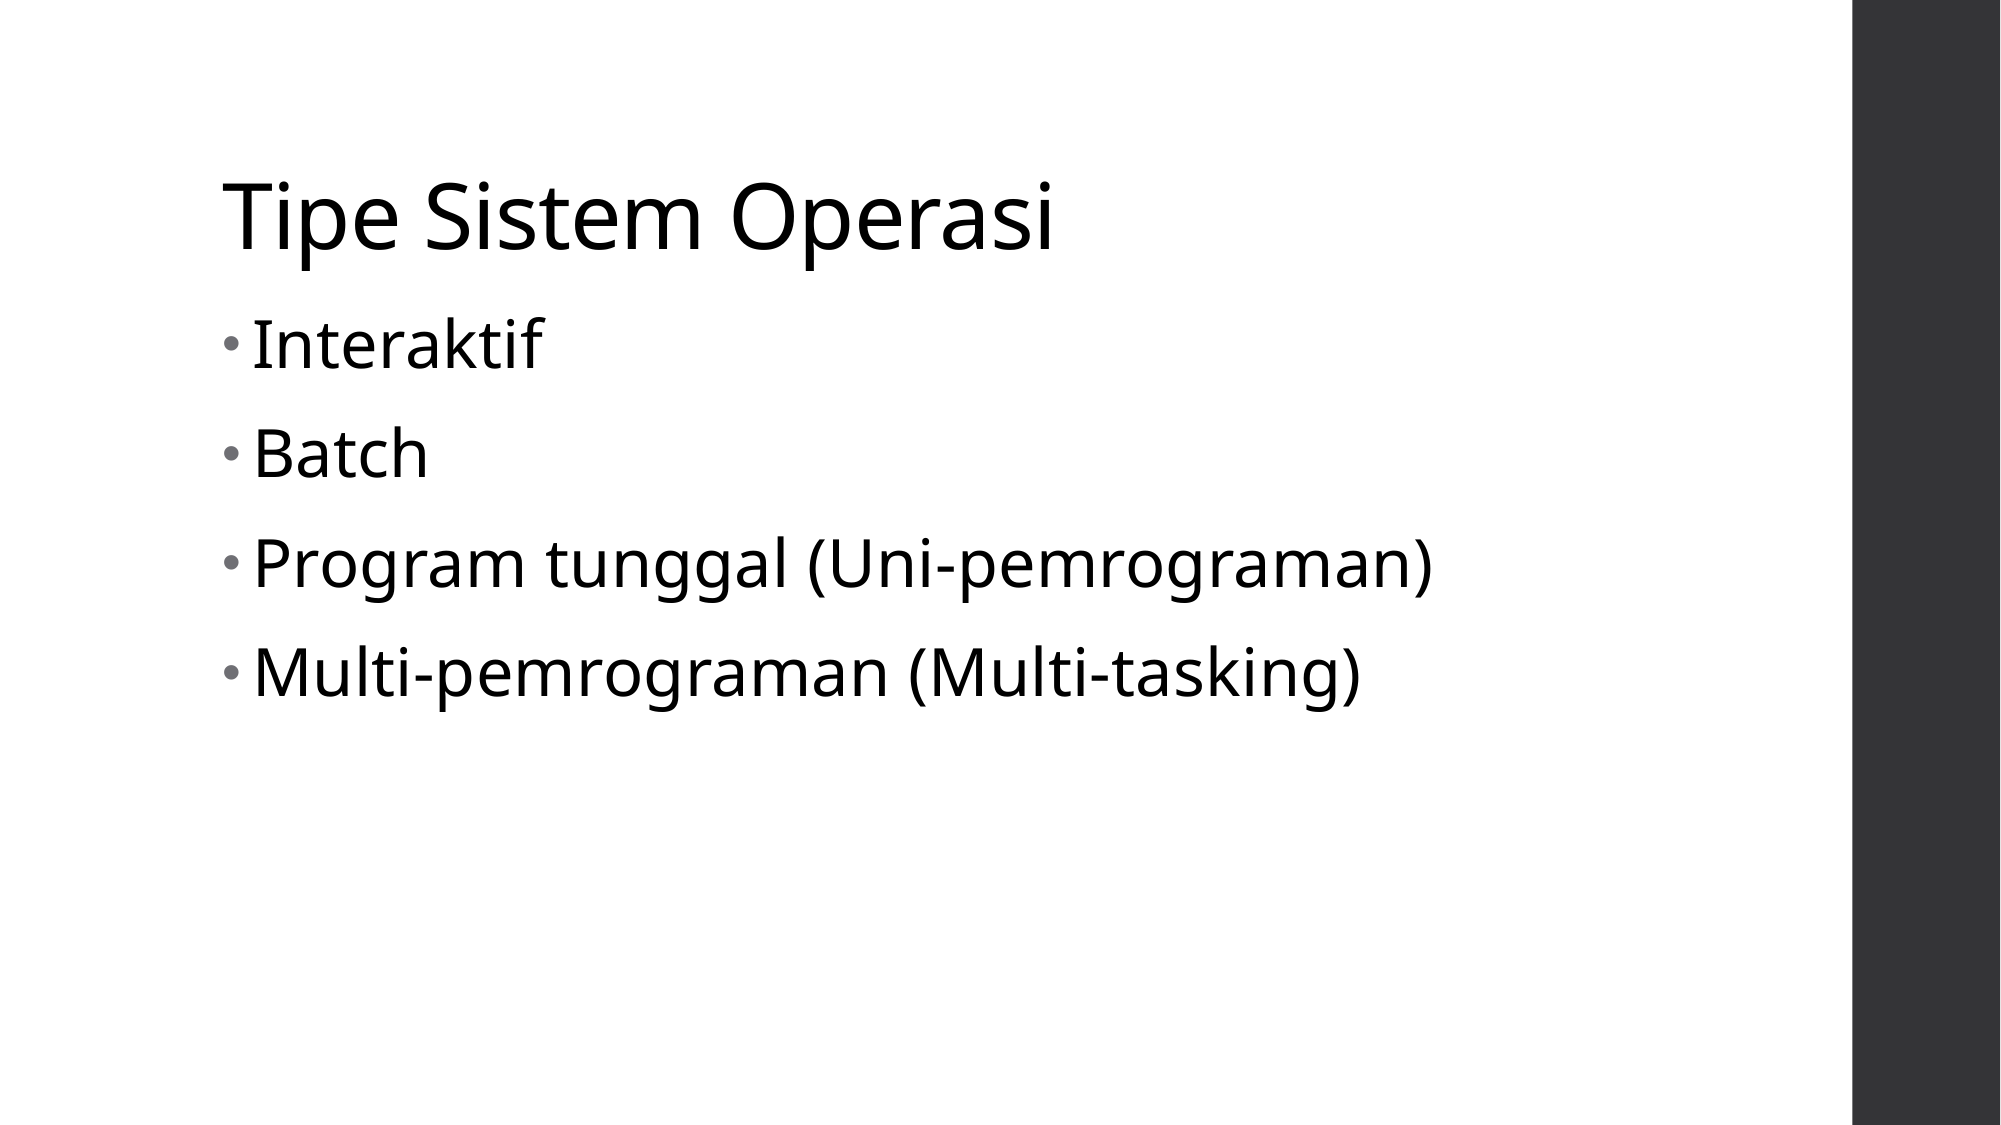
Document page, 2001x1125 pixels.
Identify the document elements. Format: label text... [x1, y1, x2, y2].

title Tipe Sistem Operasi [206, 60, 1797, 278]
list Interaktif Batch Program tunggal (Uni-pemrograman) Multi-pemrograman (Multi-tasking) [206, 299, 1617, 1014]
